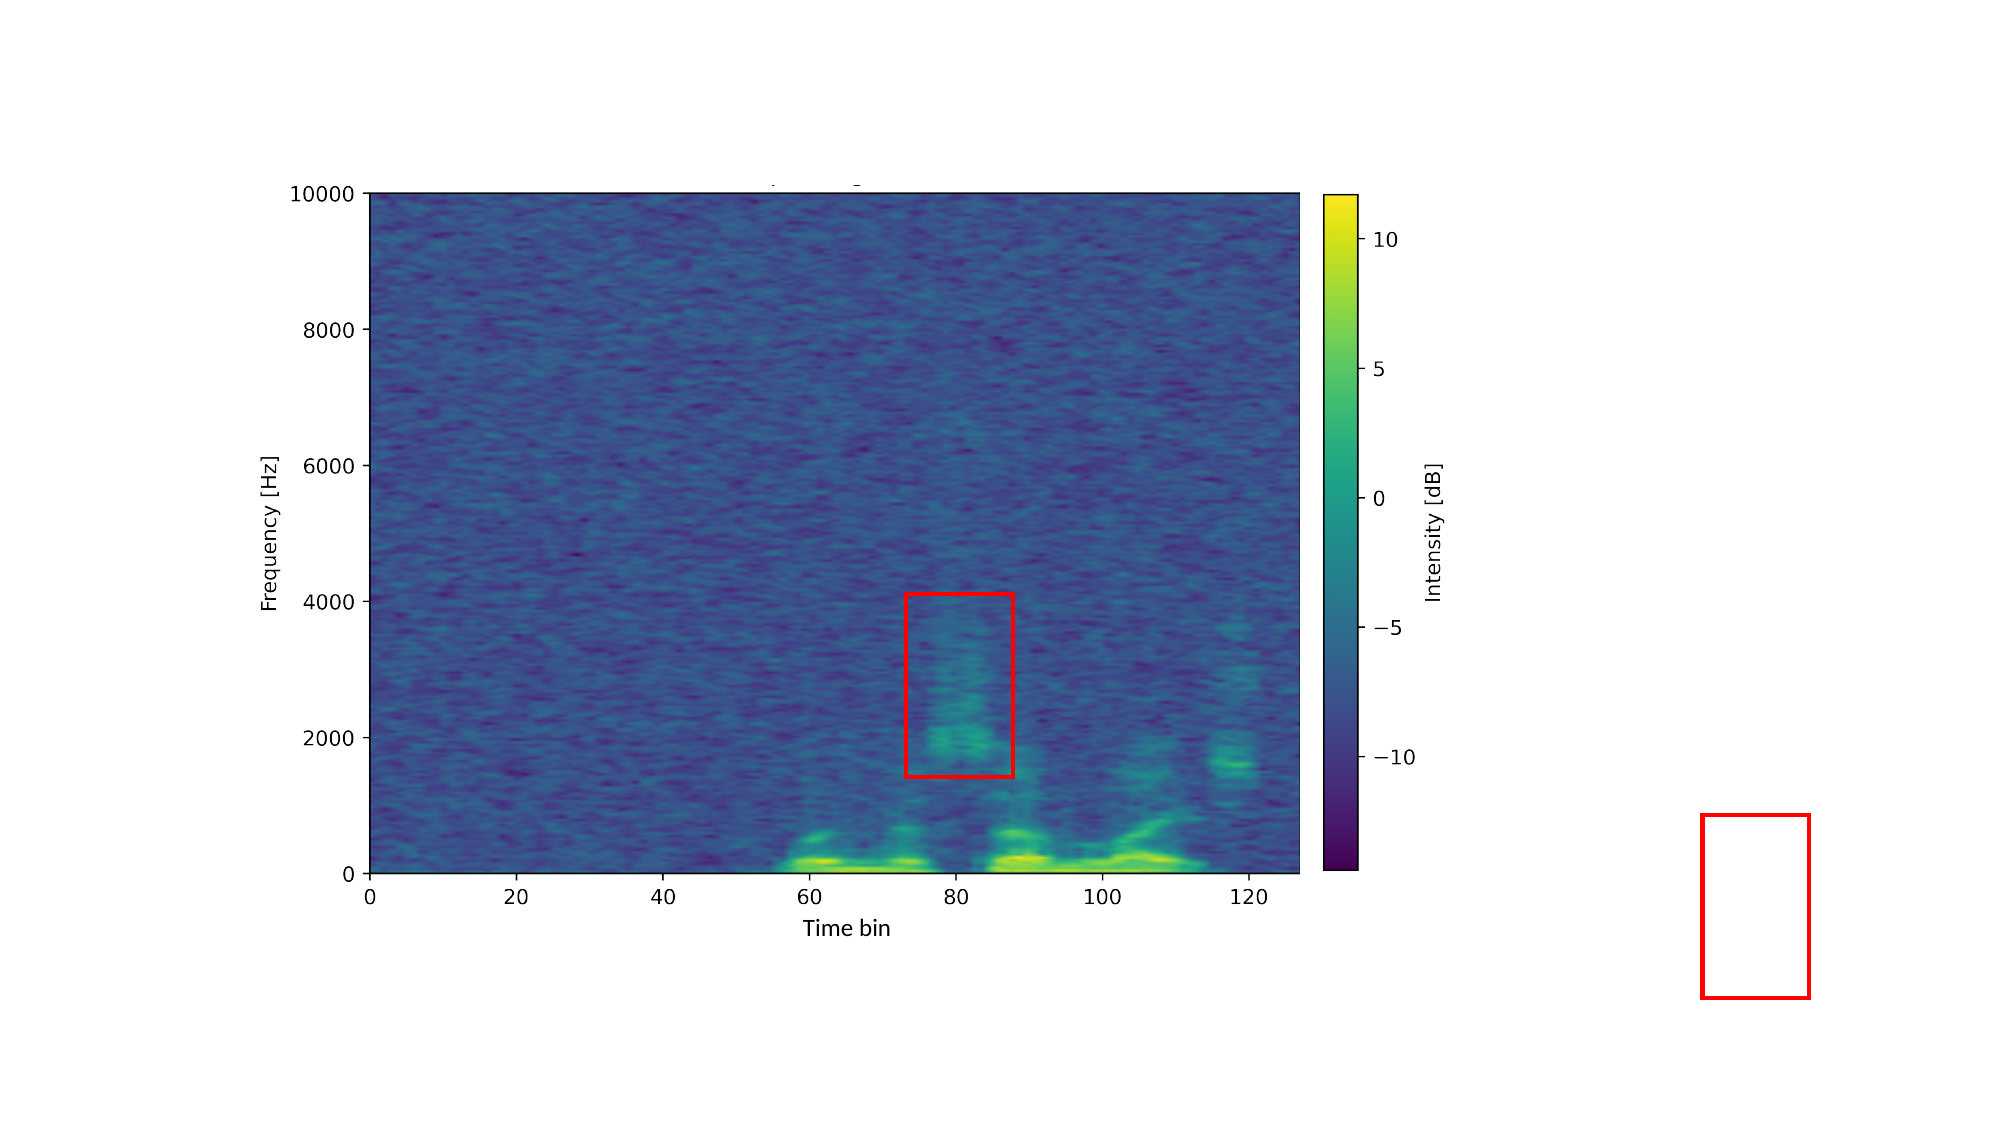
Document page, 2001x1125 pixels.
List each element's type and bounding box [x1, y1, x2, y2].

text_box [256, 185, 1453, 950]
text_box [1701, 814, 1810, 999]
